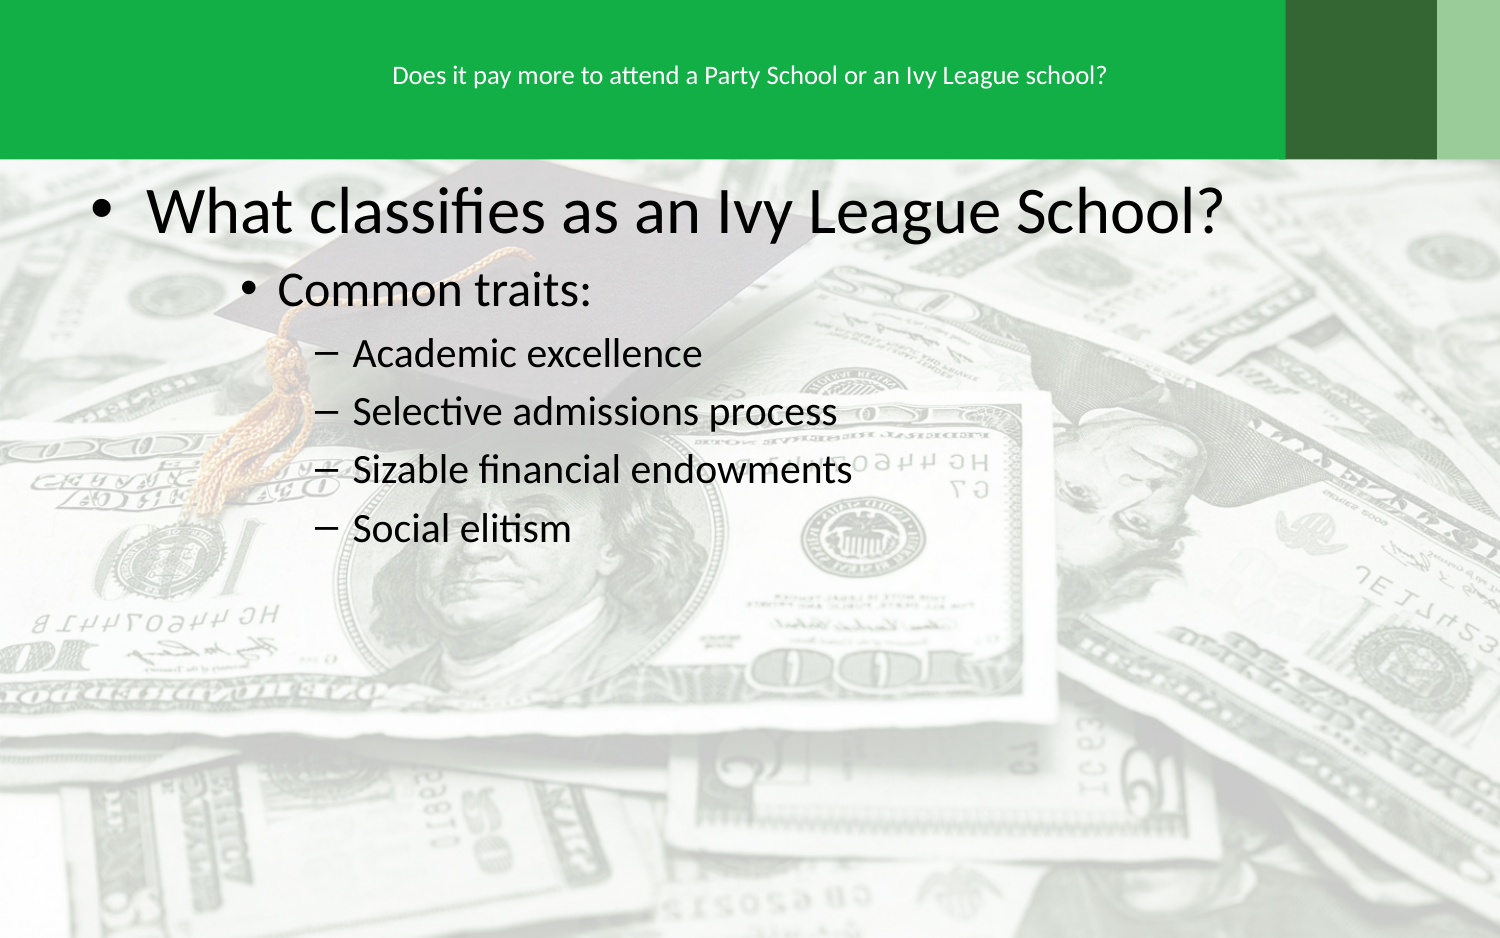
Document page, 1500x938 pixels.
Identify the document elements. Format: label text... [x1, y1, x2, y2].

list What classifies as an Ivy League School? Common traits: Academic excellence Selective admissions process Sizable financial endowments Social elitism [75, 159, 1425, 779]
picture [0, 160, 1500, 938]
title Does it pay more to attend a Party School or an Ivy League school? [75, 18, 1425, 144]
